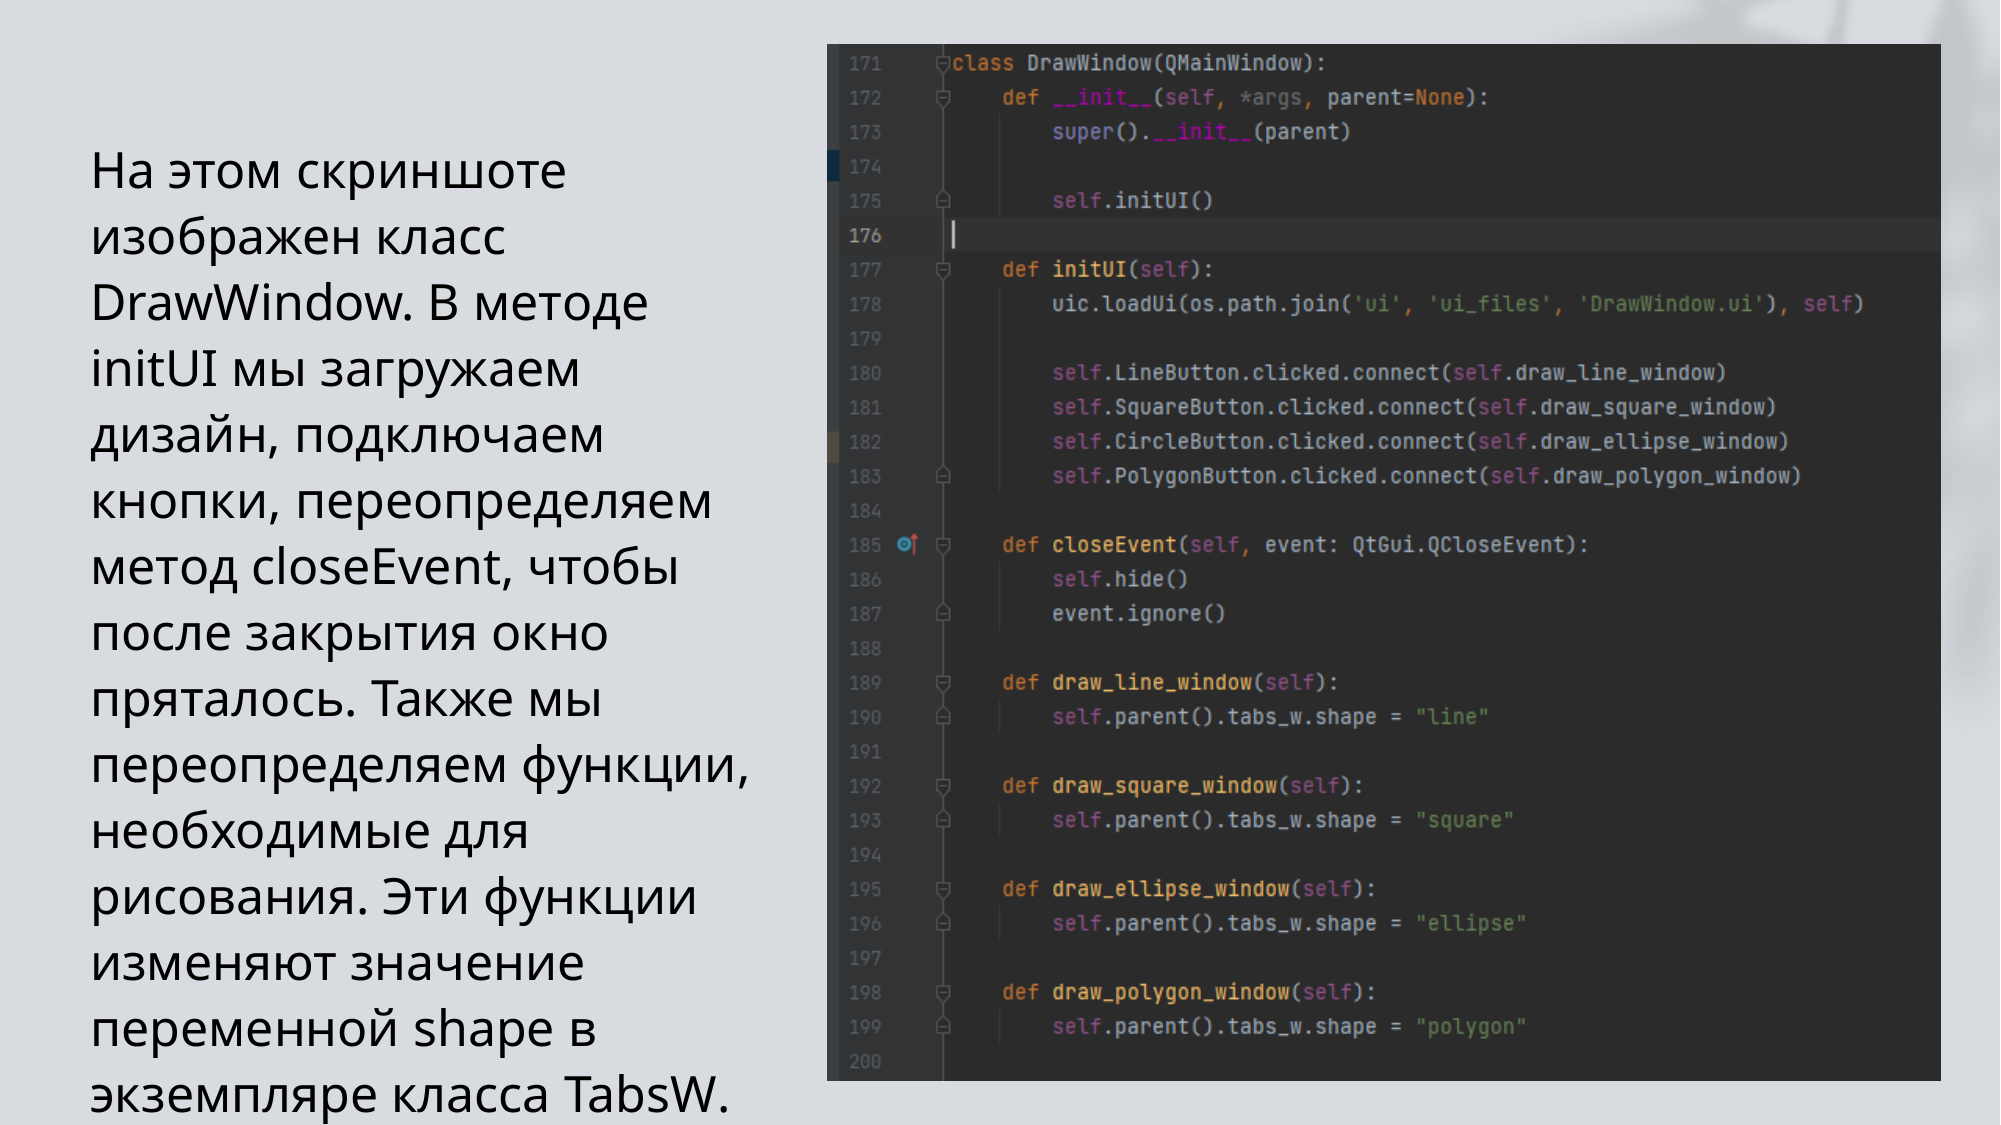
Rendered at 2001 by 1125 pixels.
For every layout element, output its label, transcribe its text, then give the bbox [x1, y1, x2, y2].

list На этом скриншоте изображен класс DrawWindow. В методе initUI мы загружаем дизайн, подключаем кнопки, переопределяем метод closeEvent, чтобы после закрытия окно пряталось. Также мы переопределяем функции, необходимые для рисования. Эти функции изменяют значение переменной shape в экземпляре класса TabsW. [75, 44, 794, 1081]
picture [827, 44, 1941, 1081]
